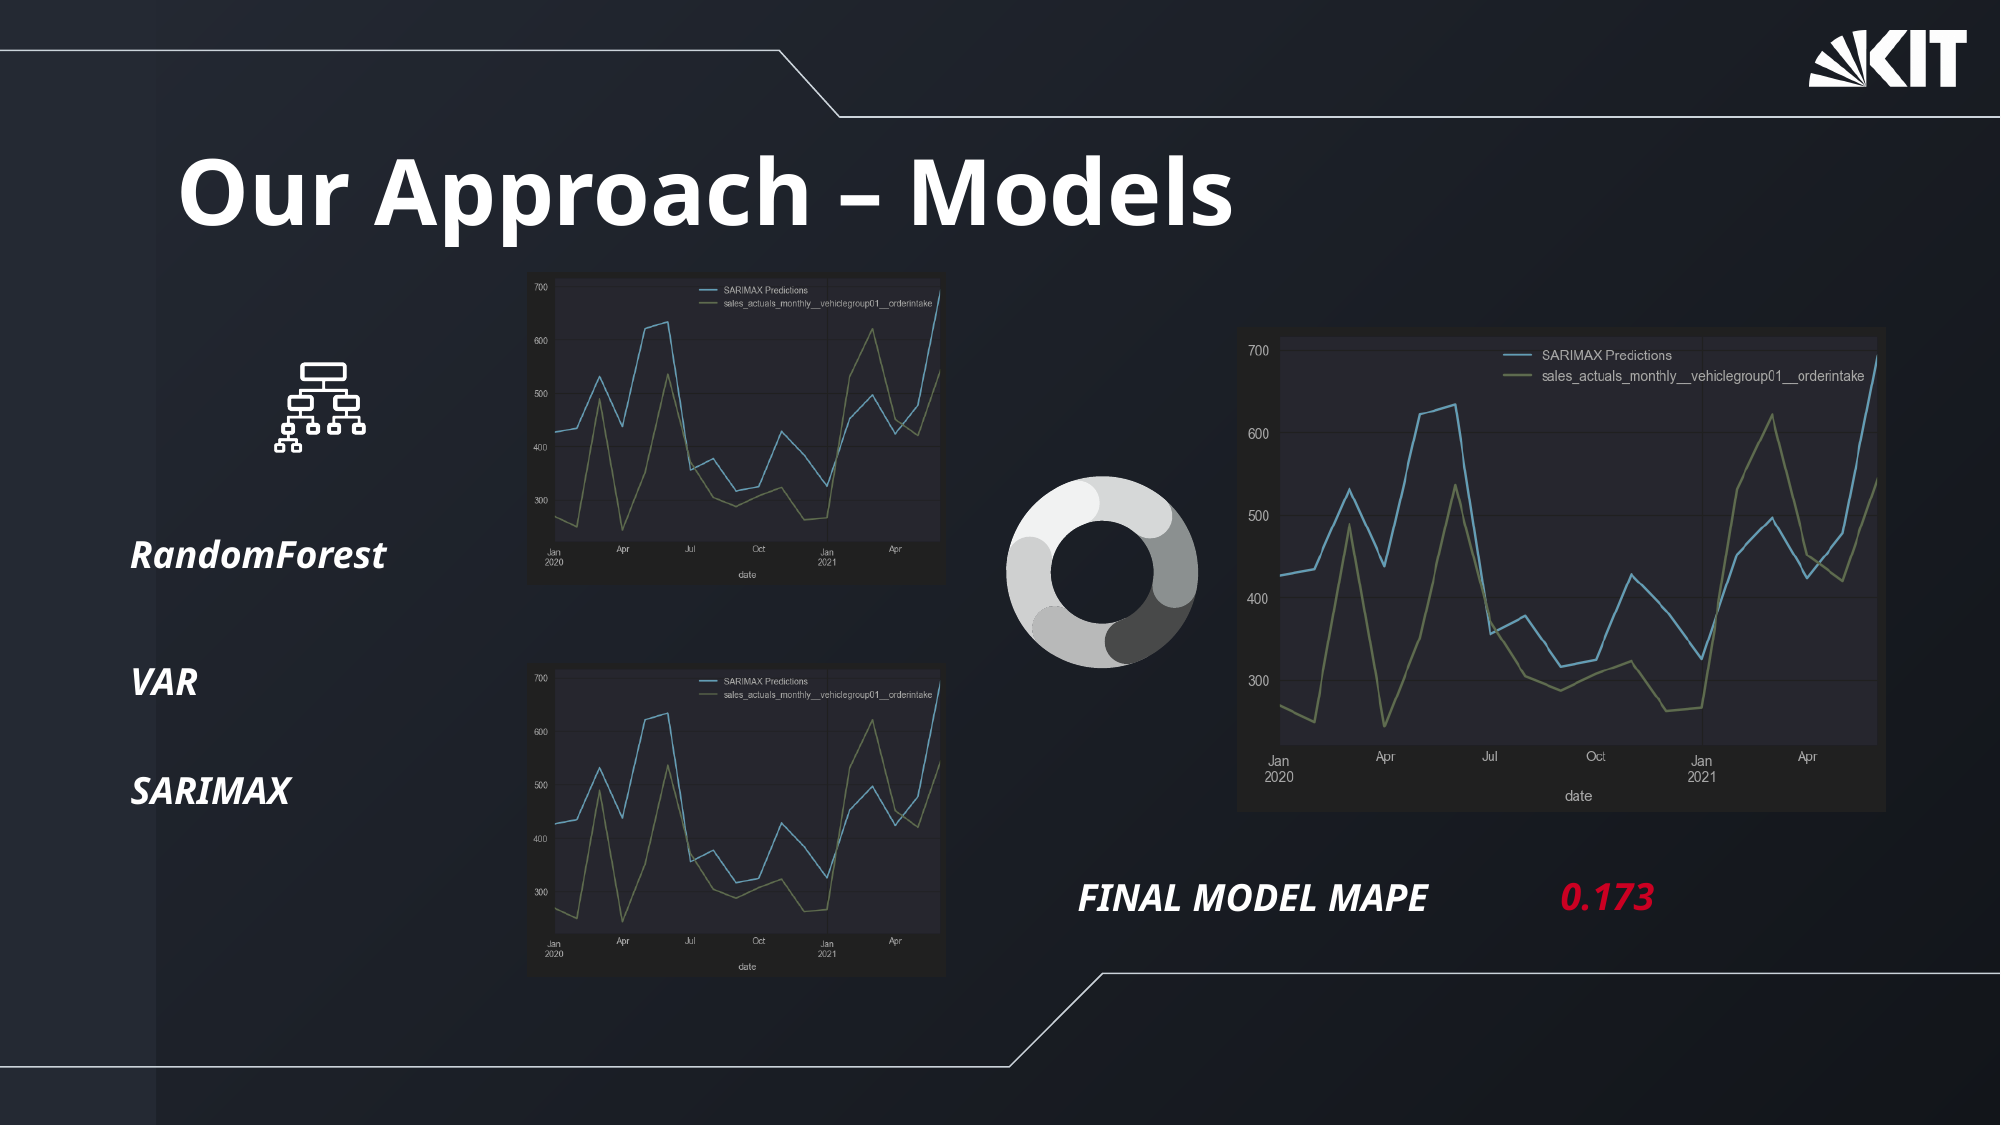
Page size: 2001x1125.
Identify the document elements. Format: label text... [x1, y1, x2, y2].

text_box FINAL MODEL MAPE [1062, 866, 1546, 927]
text_box SARIMAX [115, 759, 339, 820]
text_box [1006, 476, 1199, 669]
picture [1237, 327, 1886, 812]
picture [526, 271, 946, 585]
text_box VAR [115, 650, 294, 711]
picture [1809, 30, 1967, 88]
text_box RandomForest [114, 523, 414, 584]
title Our Approach – Models [156, 113, 1844, 241]
text_box 0.173 [1545, 865, 1676, 926]
picture [526, 663, 946, 977]
picture [268, 356, 371, 459]
